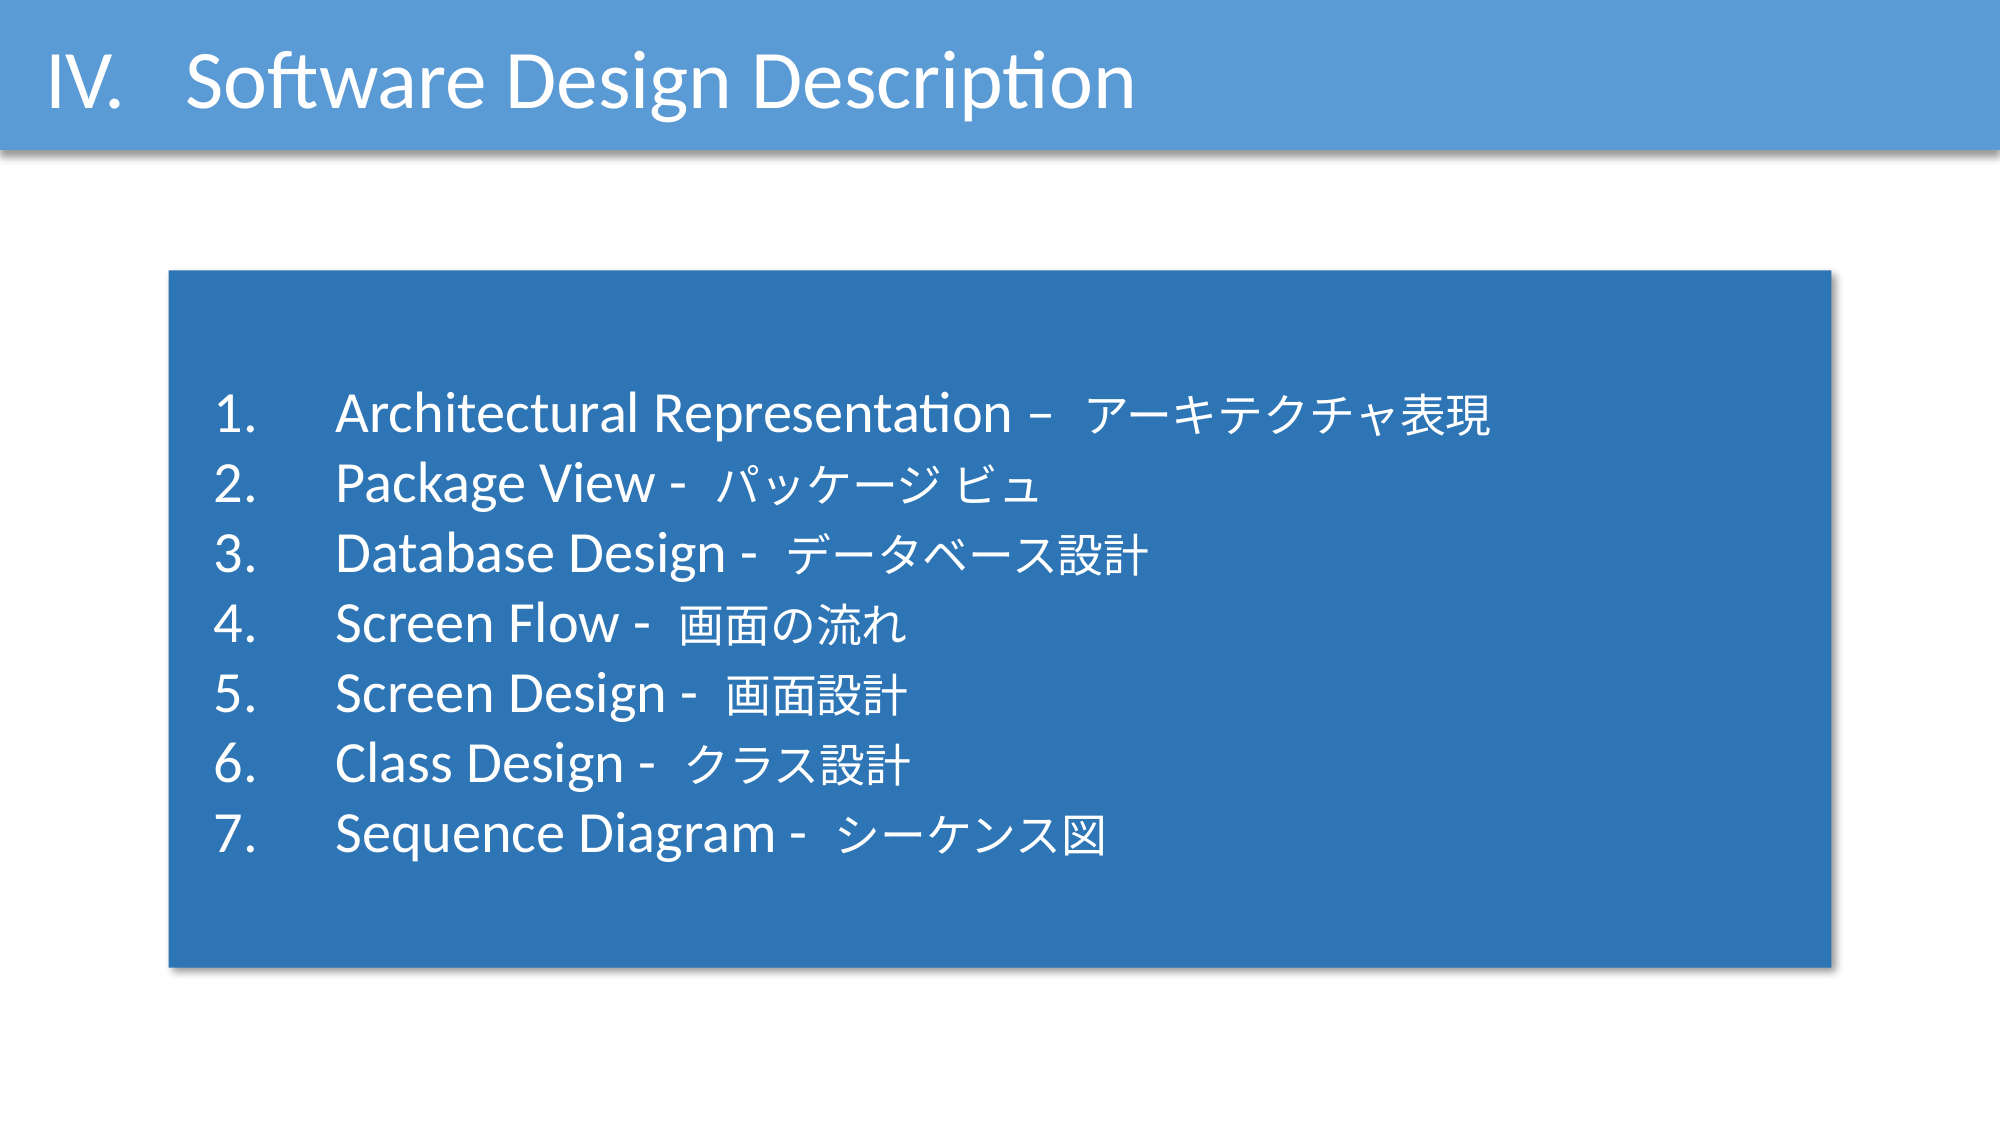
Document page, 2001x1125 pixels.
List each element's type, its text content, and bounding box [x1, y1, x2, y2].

text_box [0, 162, 2000, 1125]
text_box Architectural Representation – アーキテクチャ表現 Package View - パッケージ ビュ Database Design - データベース設計 Screen Flow - 画面の流れ Screen Design - 画面設計 Class Design - クラス設計 Sequence Diagram - シーケンス図 [168, 269, 1832, 969]
text_box Software Design Description [0, 0, 2000, 151]
